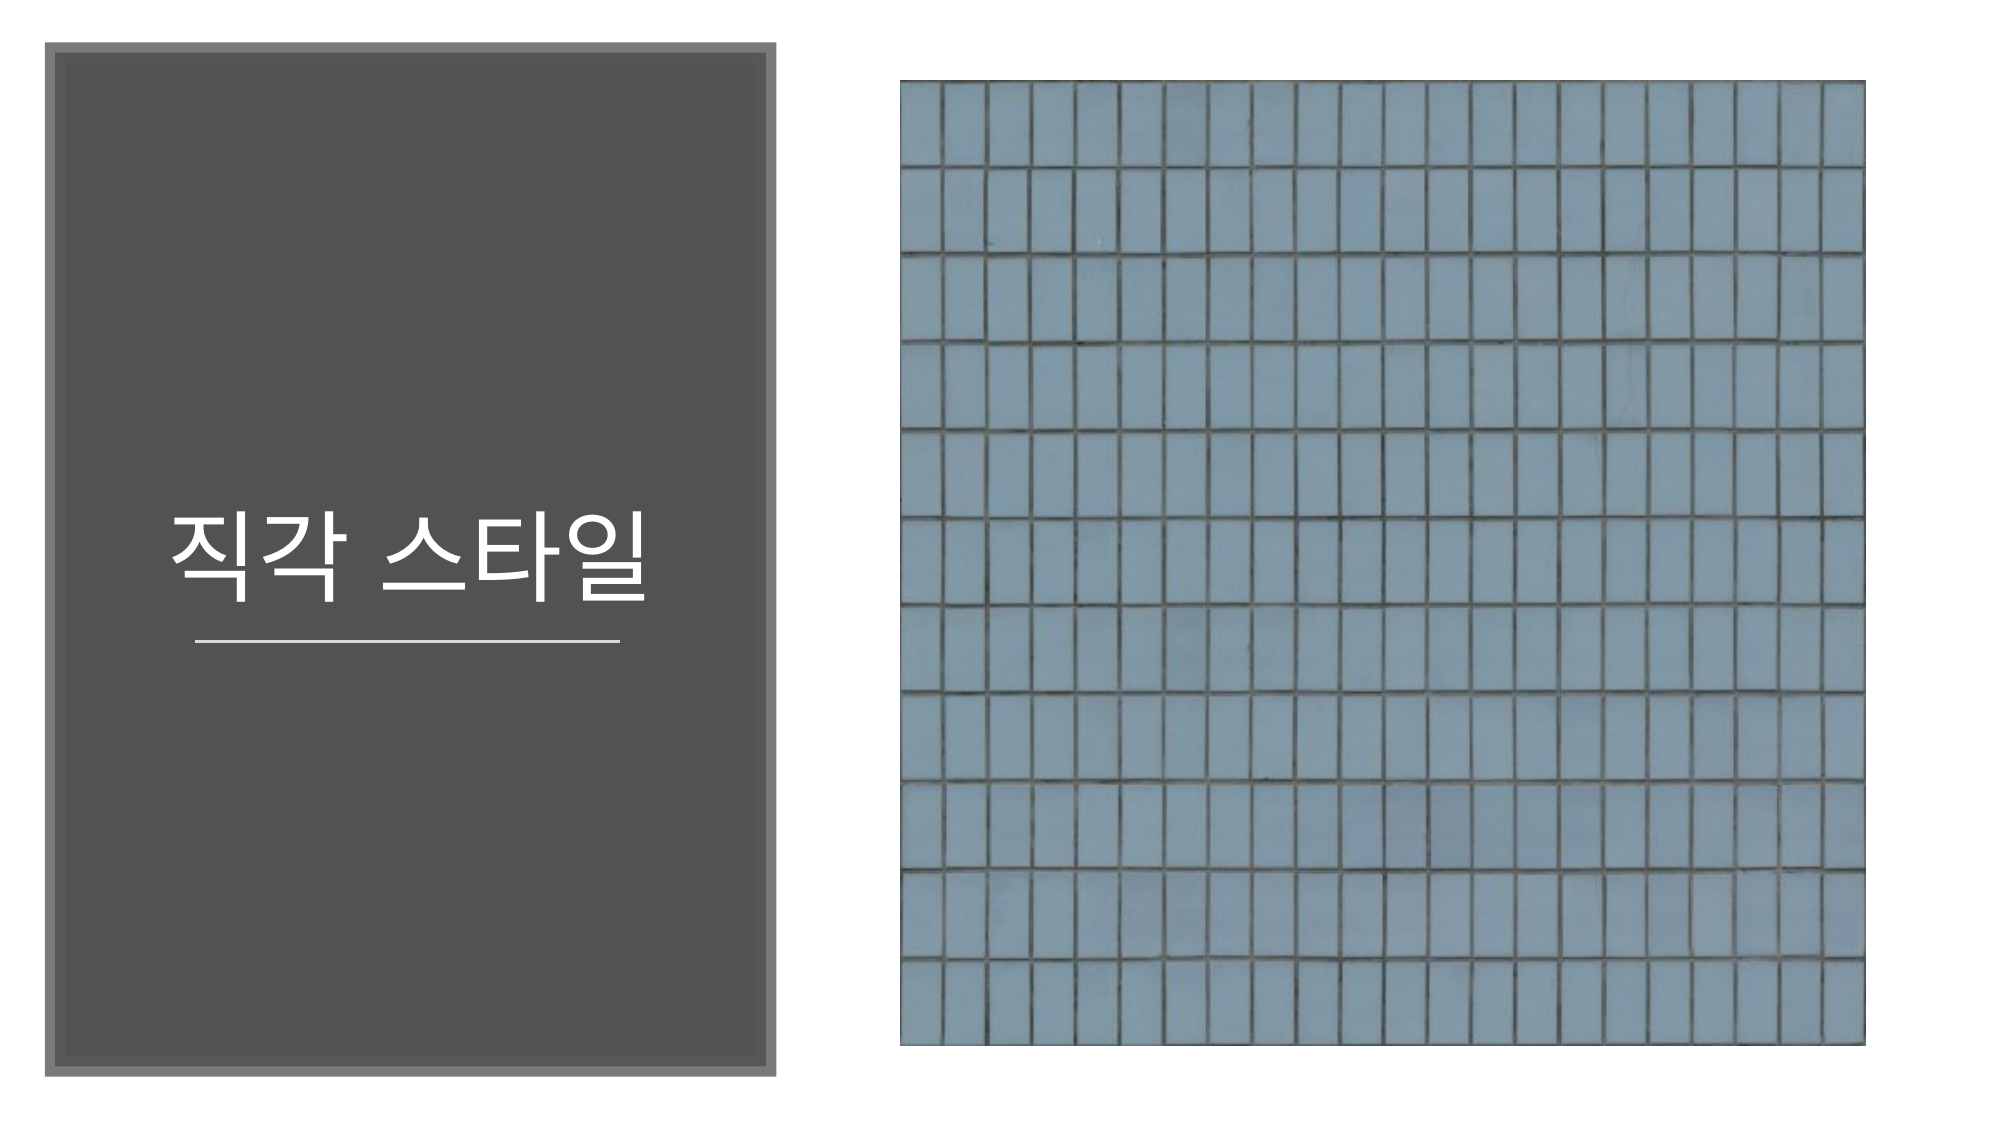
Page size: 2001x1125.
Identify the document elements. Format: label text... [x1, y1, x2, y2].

title 직각 스타일 [110, 149, 711, 624]
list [900, 80, 1866, 1046]
text_box [54, 52, 767, 1067]
